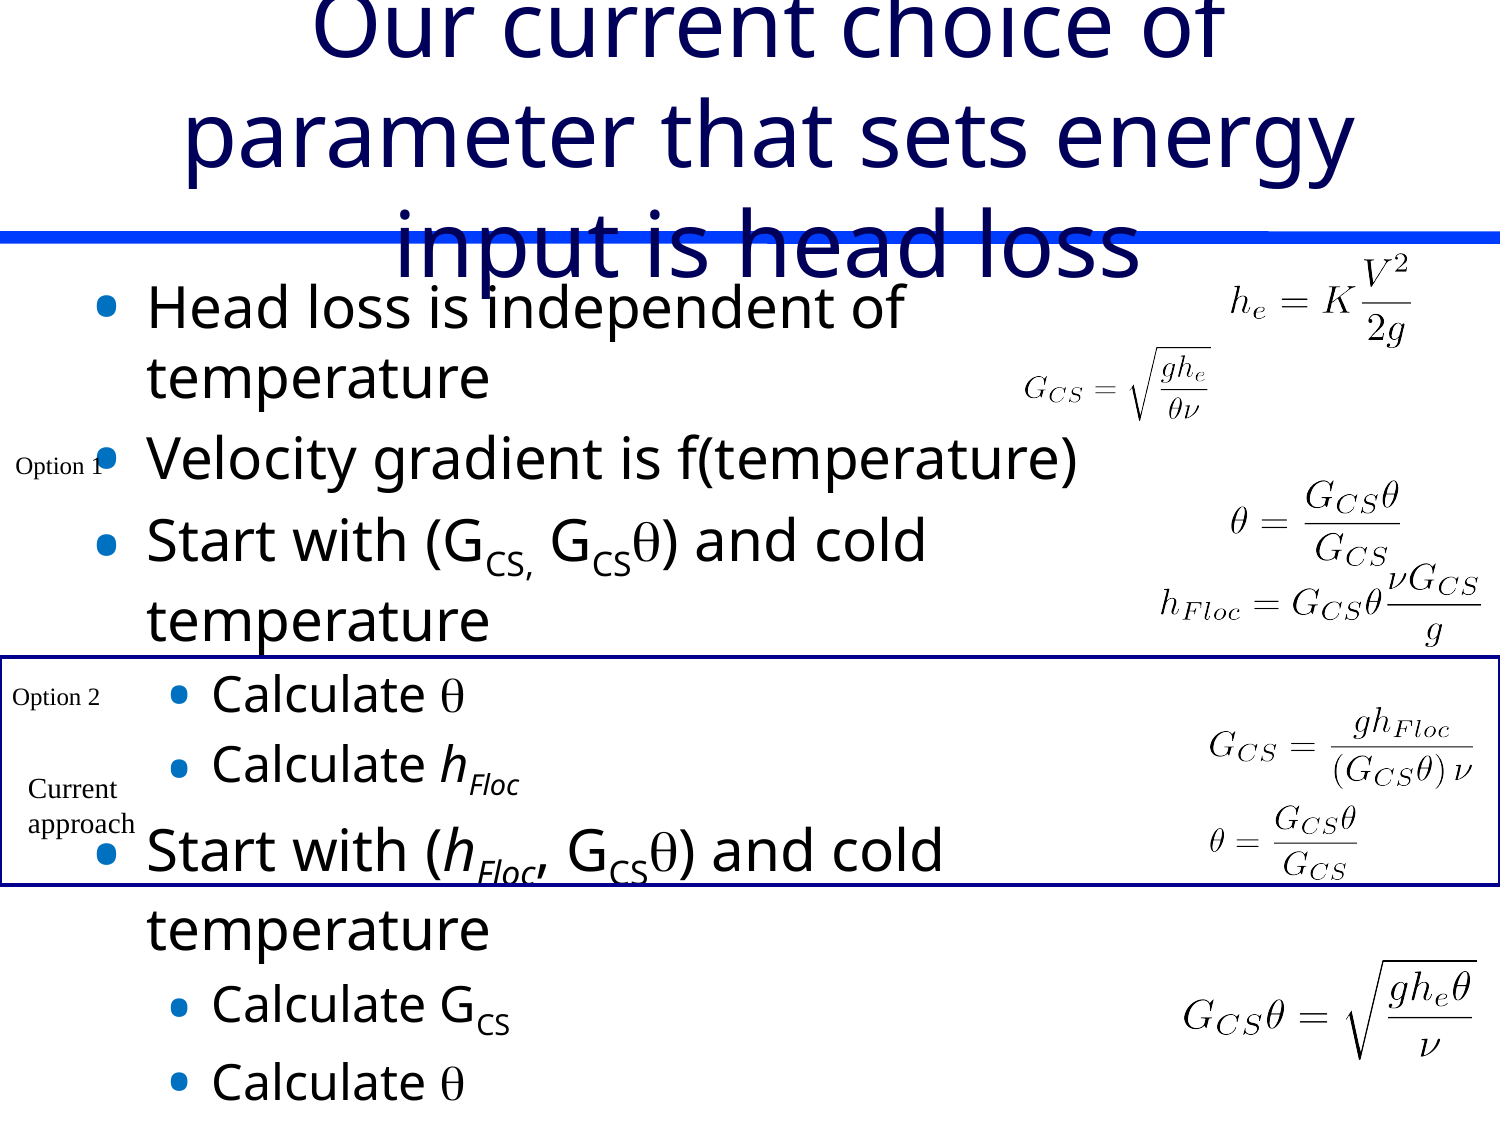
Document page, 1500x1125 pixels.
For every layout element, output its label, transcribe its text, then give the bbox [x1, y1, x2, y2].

picture [1025, 346, 1211, 422]
text_box Option 1 [0, 442, 119, 487]
picture [1231, 252, 1412, 348]
picture [1210, 805, 1357, 880]
text_box [0, 655, 1500, 887]
title Our current choice of parameter that sets energy input is head loss [75, 37, 1463, 225]
picture [1184, 959, 1477, 1061]
picture [1210, 707, 1473, 790]
picture [1161, 479, 1481, 648]
list Head loss is independent of temperature Velocity gradient is f(temperature) Start with (GCS, GCSq) and cold temperature Calculate q Calculate hFloc Start with (hFloc, GCSq) and cold temperature Calculate GCS Calculate q GCS(and hence GCSq) will increase when the flocculator is operated at warmer temperatures due to decrease in viscosity [74, 887, 1260, 1006]
list Head loss is independent of temperature Velocity gradient is f(temperature) Start with (GCS, GCSq) and cold temperature Calculate q Calculate hFloc Start with (hFloc, GCSq) and cold temperature Calculate GCS Calculate q GCS(and hence GCSq) will increase when the flocculator is operated at warmer temperatures due to decrease in viscosity [74, 262, 1260, 655]
